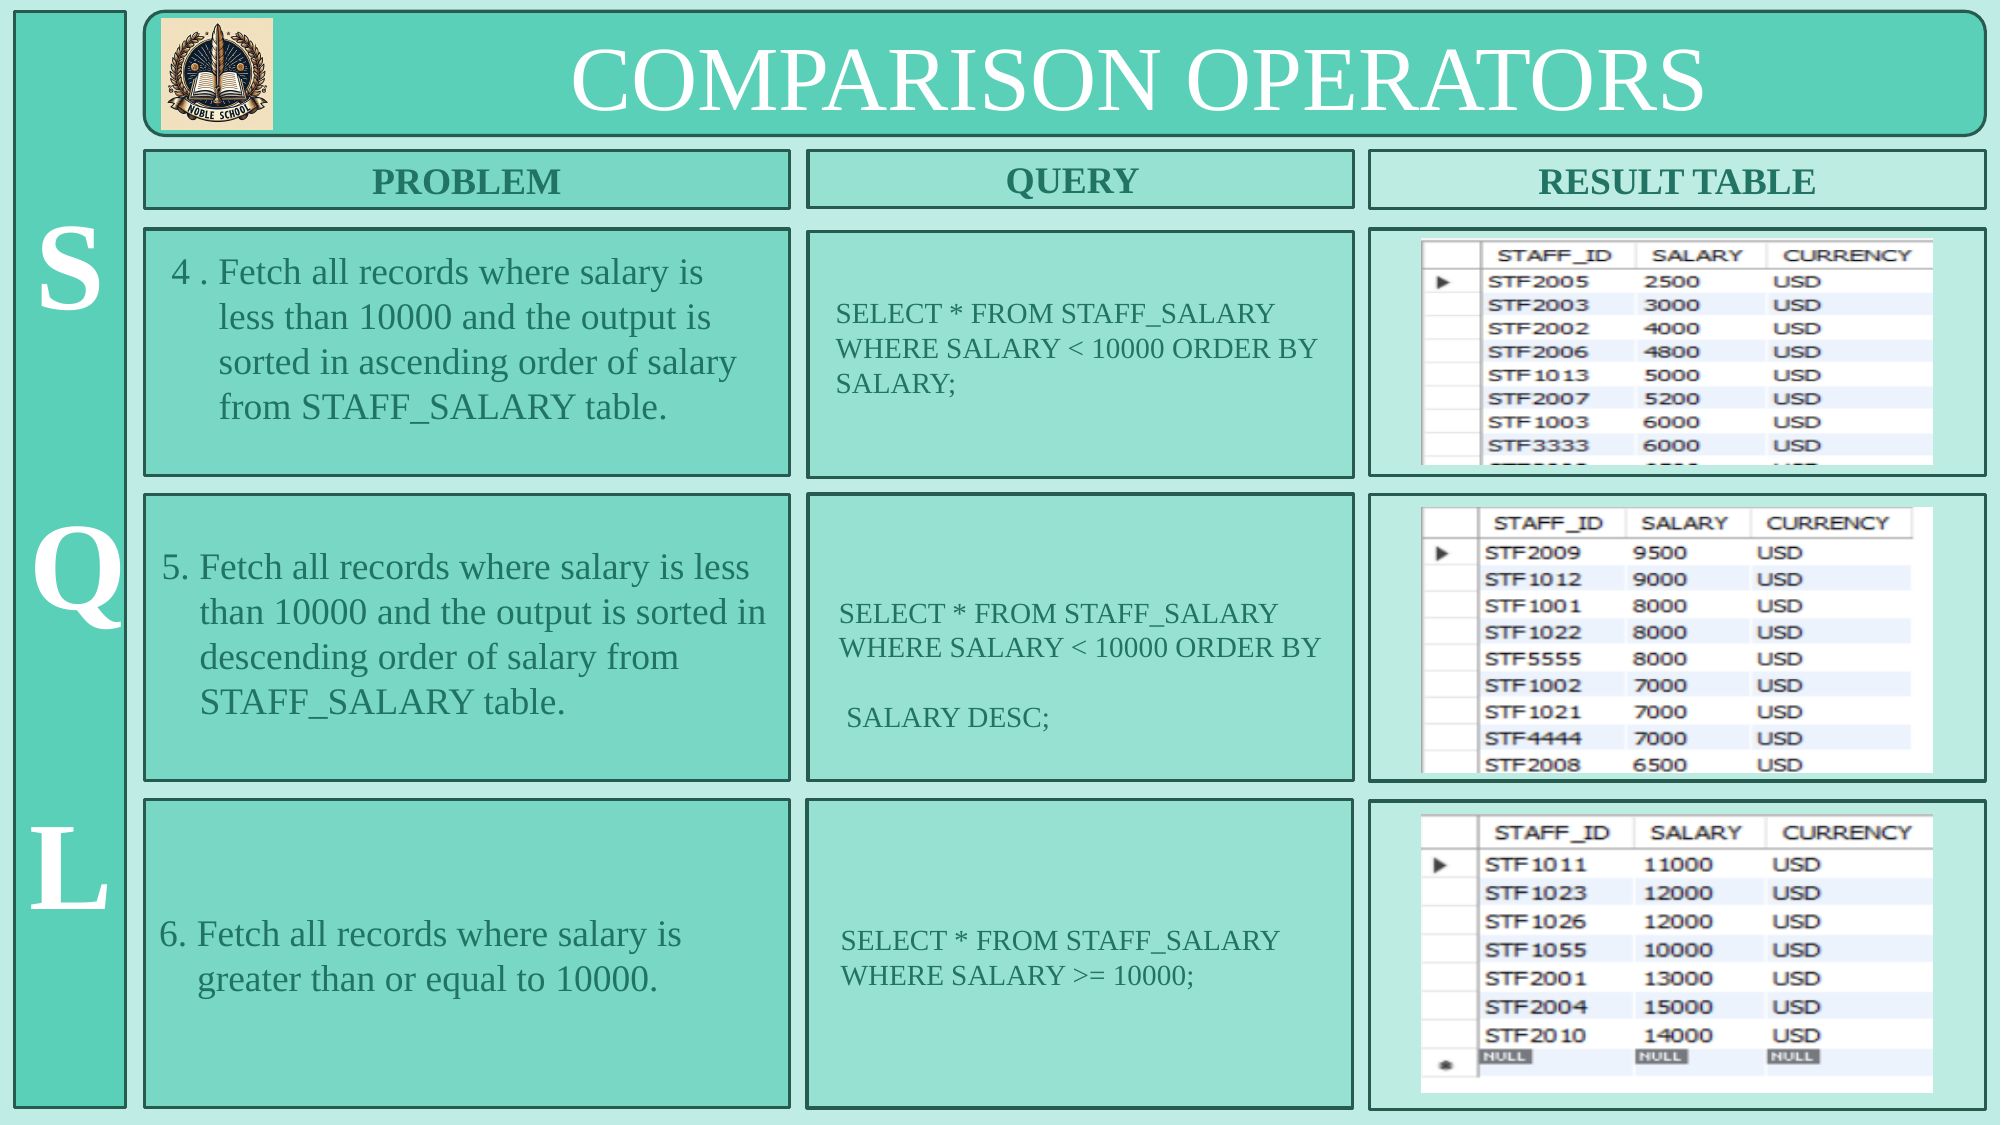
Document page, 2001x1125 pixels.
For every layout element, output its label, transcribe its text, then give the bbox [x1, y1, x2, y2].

picture [1420, 507, 1933, 773]
text_box [806, 230, 1355, 479]
text_box 5. Fetch all records where salary is less than 10000 and the output is sorted in descending order of salary from STAFF_SALARY table. [146, 534, 787, 730]
text_box SELECT * FROM STAFF_SALARY WHERE SALARY >= 10000; [825, 914, 1317, 999]
text_box S Q L [13, 10, 127, 1109]
text_box SELECT * FROM STAFF_SALARY WHERE SALARY < 10000 ORDER BY SALARY DESC; [816, 586, 1343, 742]
text_box QUERY [806, 149, 1355, 209]
text_box SELECT * FROM STAFF_SALARY WHERE SALARY < 10000 ORDER BY SALARY; [820, 287, 1353, 407]
picture [1420, 814, 1933, 1093]
text_box [143, 493, 791, 782]
text_box [143, 227, 791, 477]
picture [161, 17, 273, 130]
picture [1420, 238, 1933, 466]
text_box [1368, 227, 1987, 477]
text_box [806, 492, 1355, 782]
text_box 6. Fetch all records where salary is greater than or equal to 10000. [143, 798, 791, 1109]
text_box RESULT TABLE [1368, 149, 1987, 210]
text_box [805, 798, 1354, 1110]
text_box 4 . Fetch all records where salary is less than 10000 and the output is sorted in ascending order of salary from STAFF_SALARY table. [156, 239, 778, 435]
text_box [1368, 799, 1987, 1111]
text_box COMPARISON OPERATORS [142, 9, 1987, 138]
text_box PROBLEM [143, 149, 791, 210]
text_box [1368, 493, 1987, 783]
